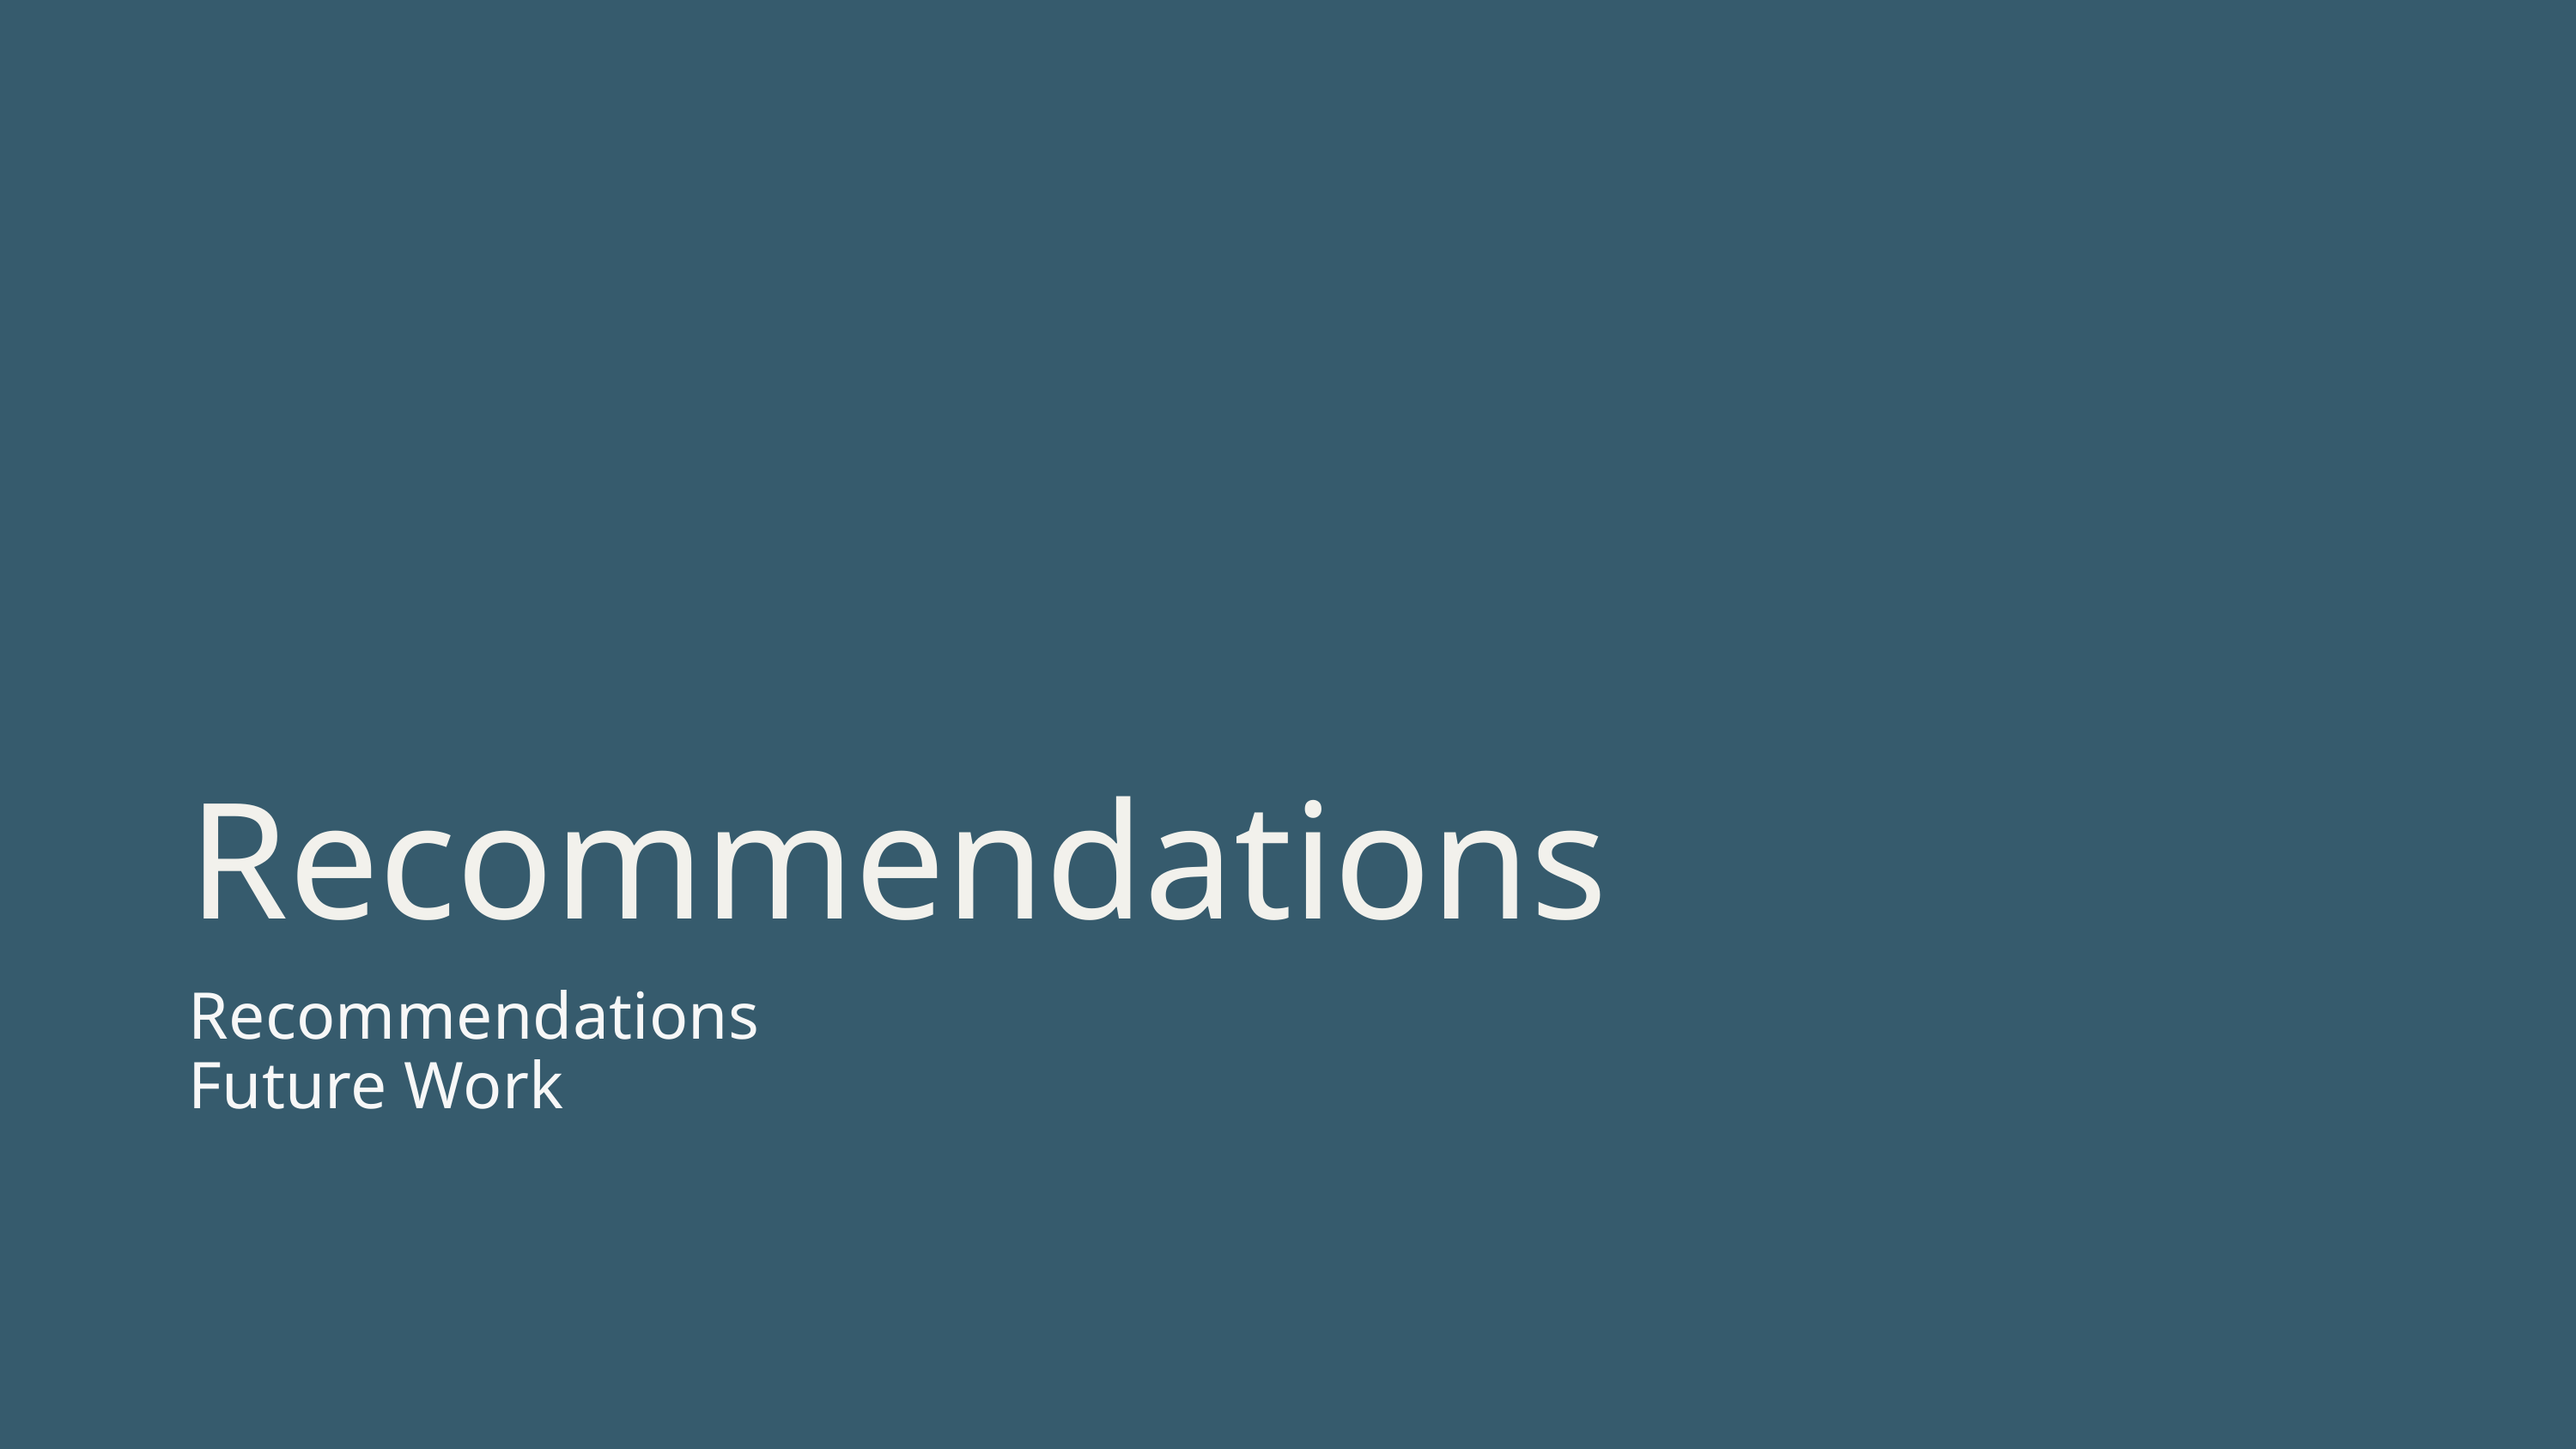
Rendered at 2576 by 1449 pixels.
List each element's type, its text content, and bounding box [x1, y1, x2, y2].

text_box Recommendations Future Work [188, 982, 2385, 1122]
text_box Recommendations [188, 777, 2385, 951]
